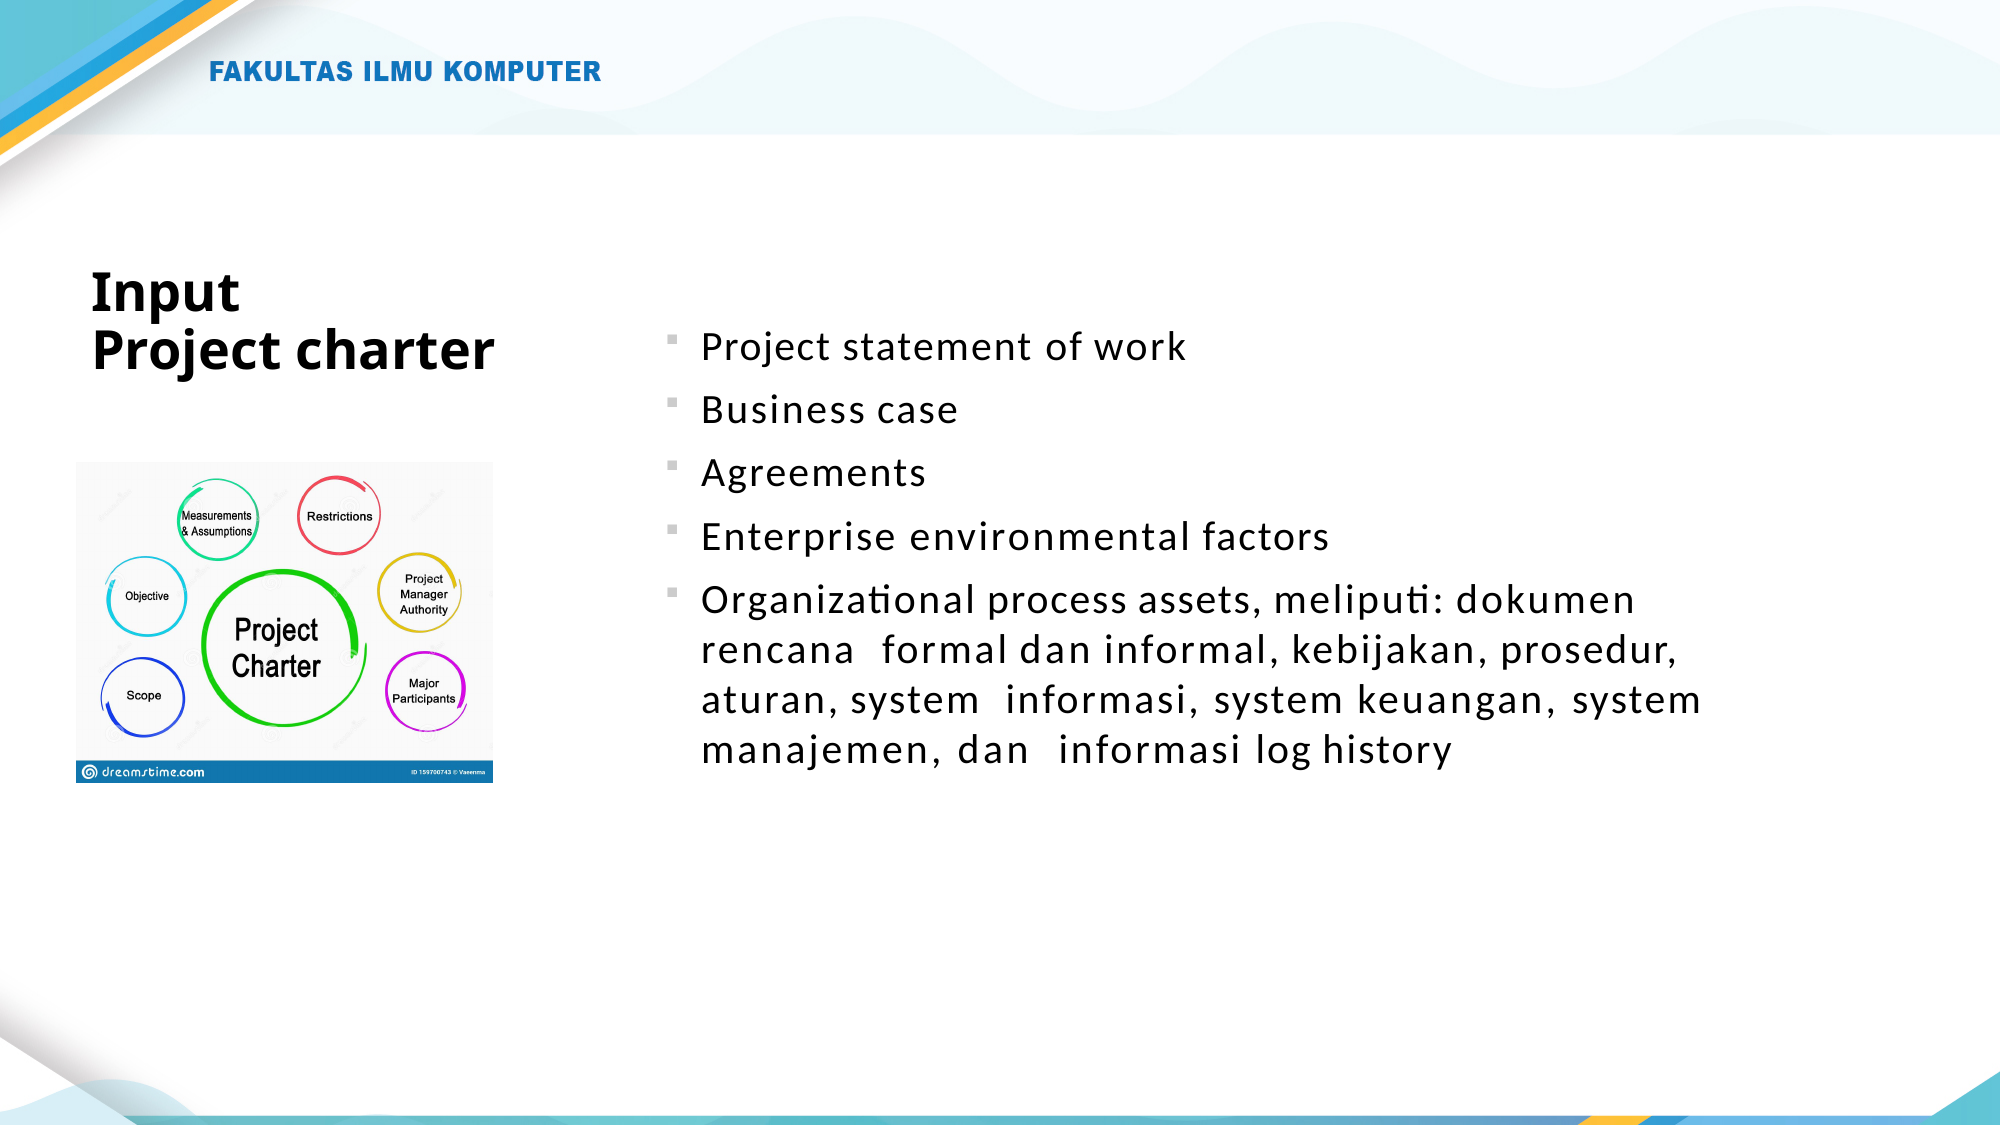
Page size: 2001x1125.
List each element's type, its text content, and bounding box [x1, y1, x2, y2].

picture [0, 0, 2000, 1125]
text_box Input Project charter [76, 238, 540, 408]
text_box Project statement of work Business case Agreements Enterprise environmental factors Organizational process assets, meliputi: dokumen rencana formal dan informal, kebijakan, prosedur, aturan, system informasi, system keuangan, system manajemen, dan informasi log history [647, 310, 1816, 780]
